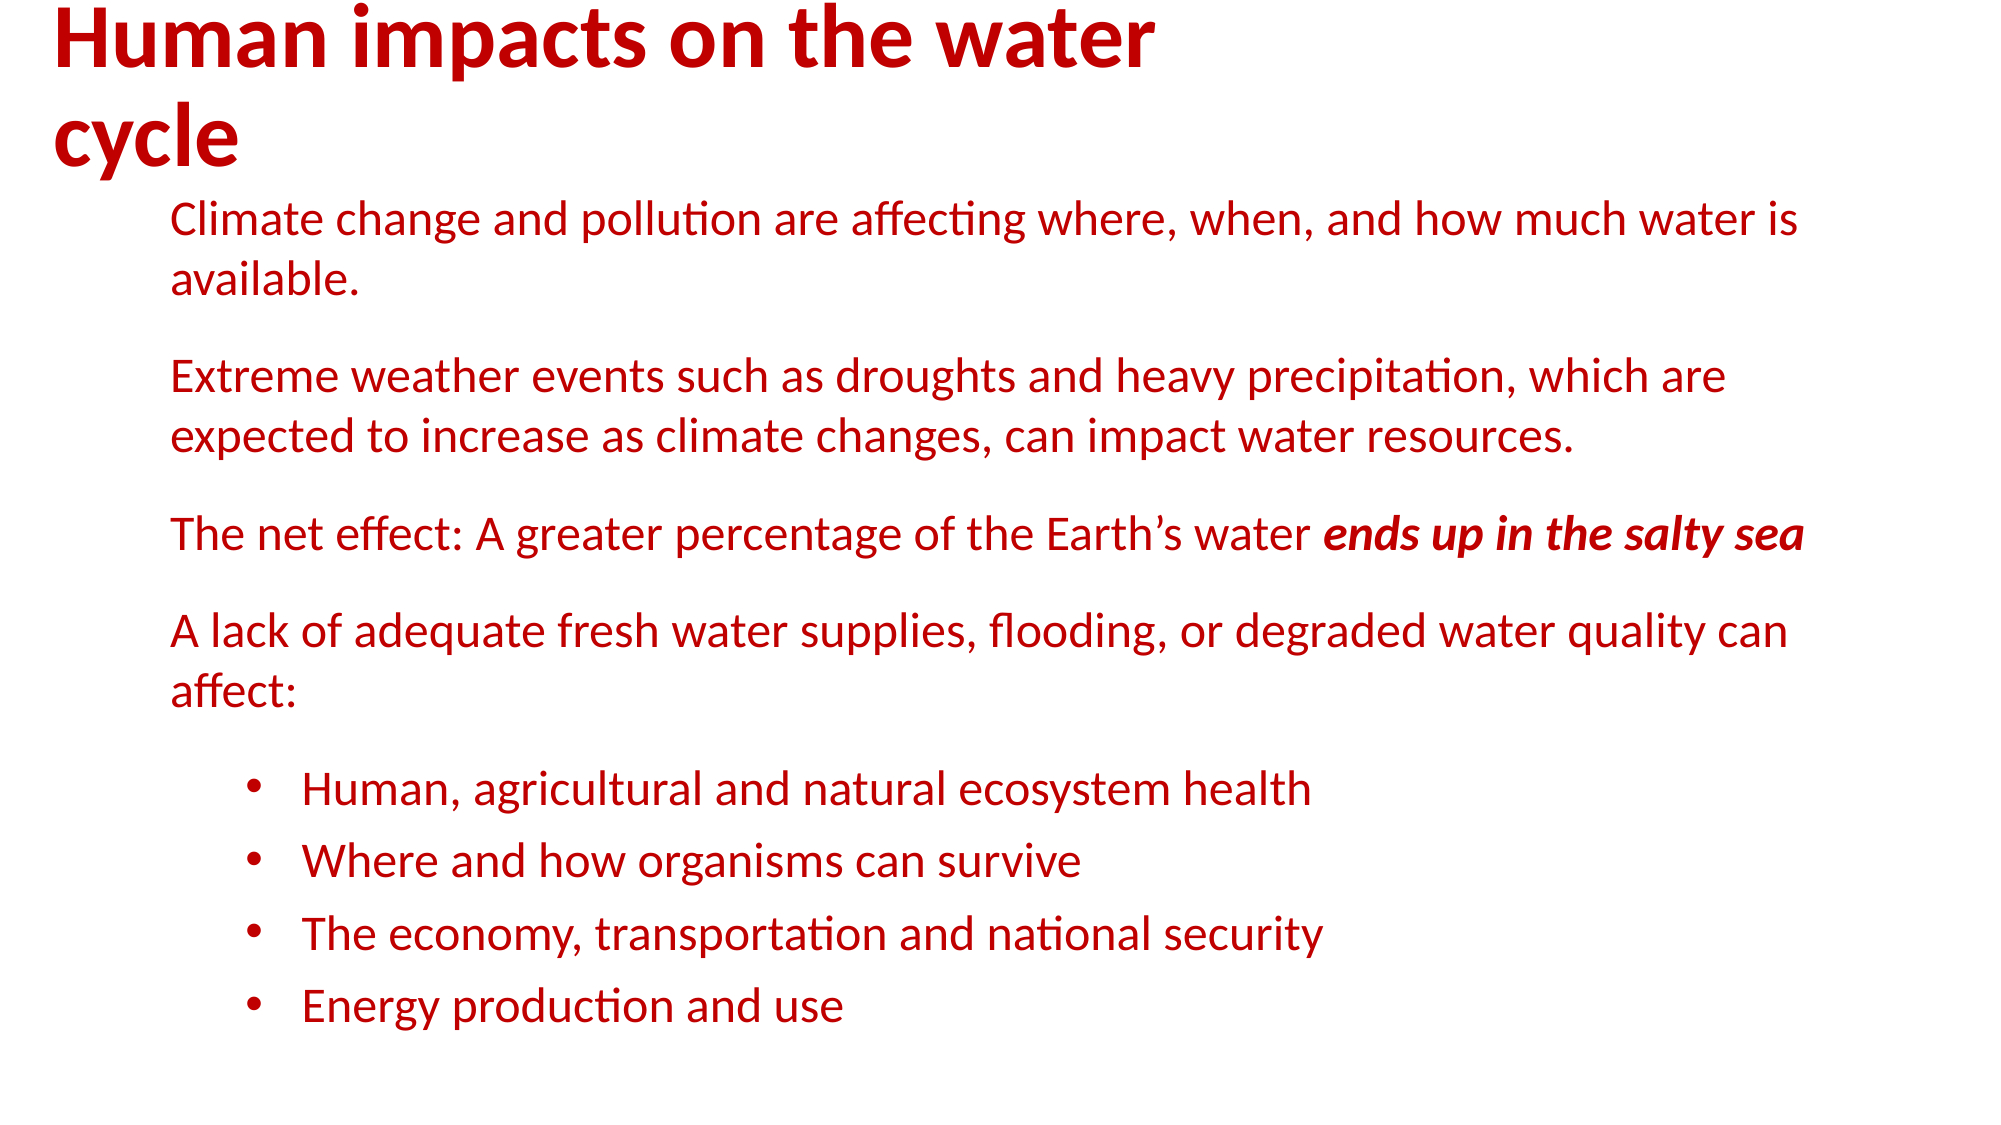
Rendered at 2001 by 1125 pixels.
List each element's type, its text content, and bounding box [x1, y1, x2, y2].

text_box Climate change and pollution are affecting where, when, and how much water is available. Extreme weather events such as droughts and heavy precipitation, which are expected to increase as climate changes, can impact water resources. The net effect: A greater percentage of the Earth’s water ends up in the salty sea A lack of adequate fresh water supplies, flooding, or degraded water quality can affect: Human, agricultural and natural ecosystem health Where and how organisms can survive The economy, transportation and national security Energy production and use [154, 177, 1912, 1049]
title Human impacts on the water cycle [38, 26, 1372, 149]
